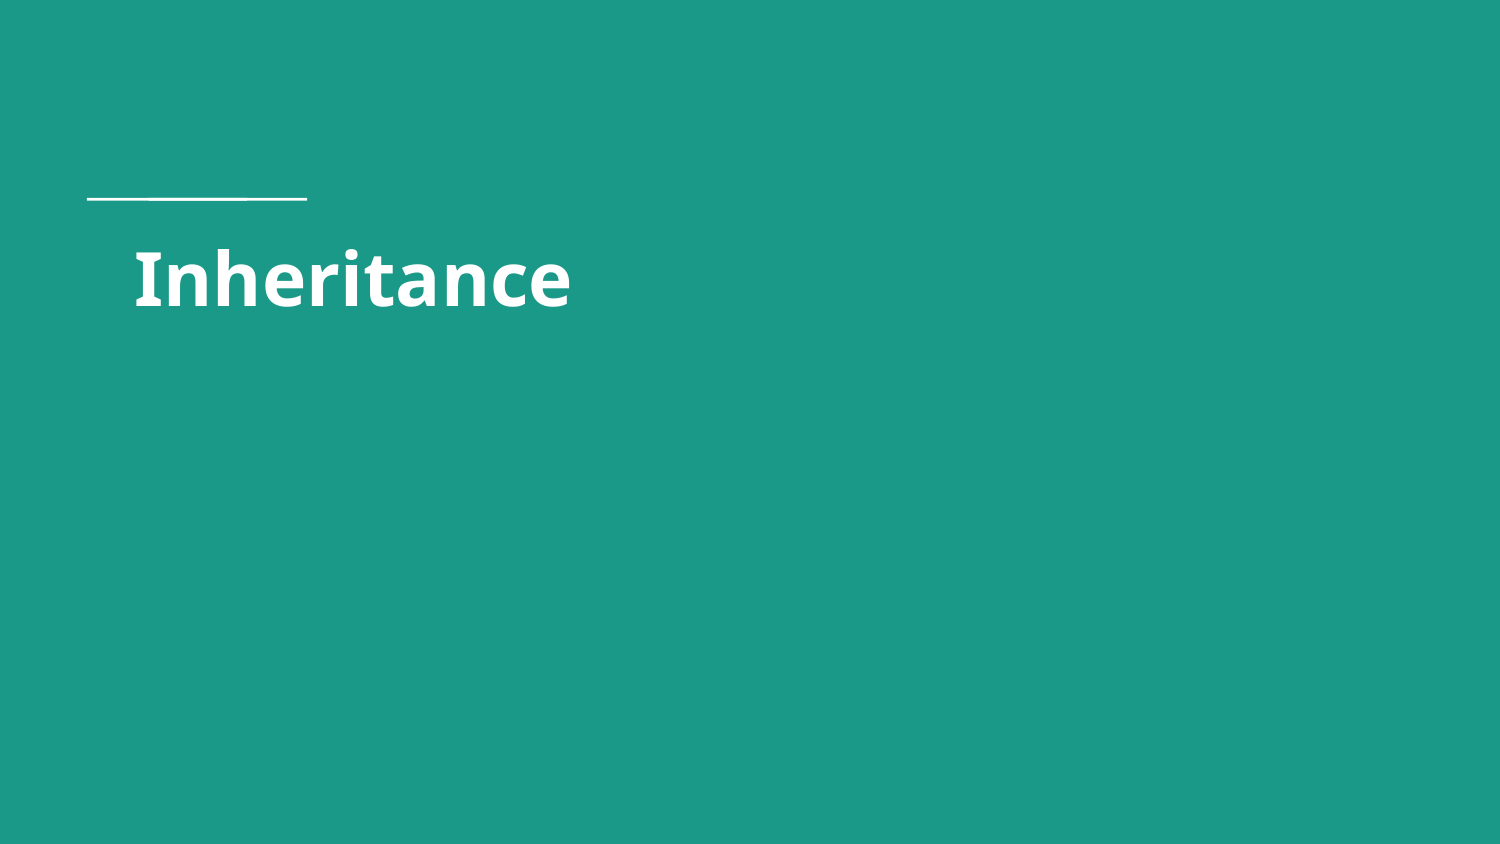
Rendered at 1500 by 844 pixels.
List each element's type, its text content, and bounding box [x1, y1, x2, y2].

title Inheritance [119, 216, 1381, 466]
